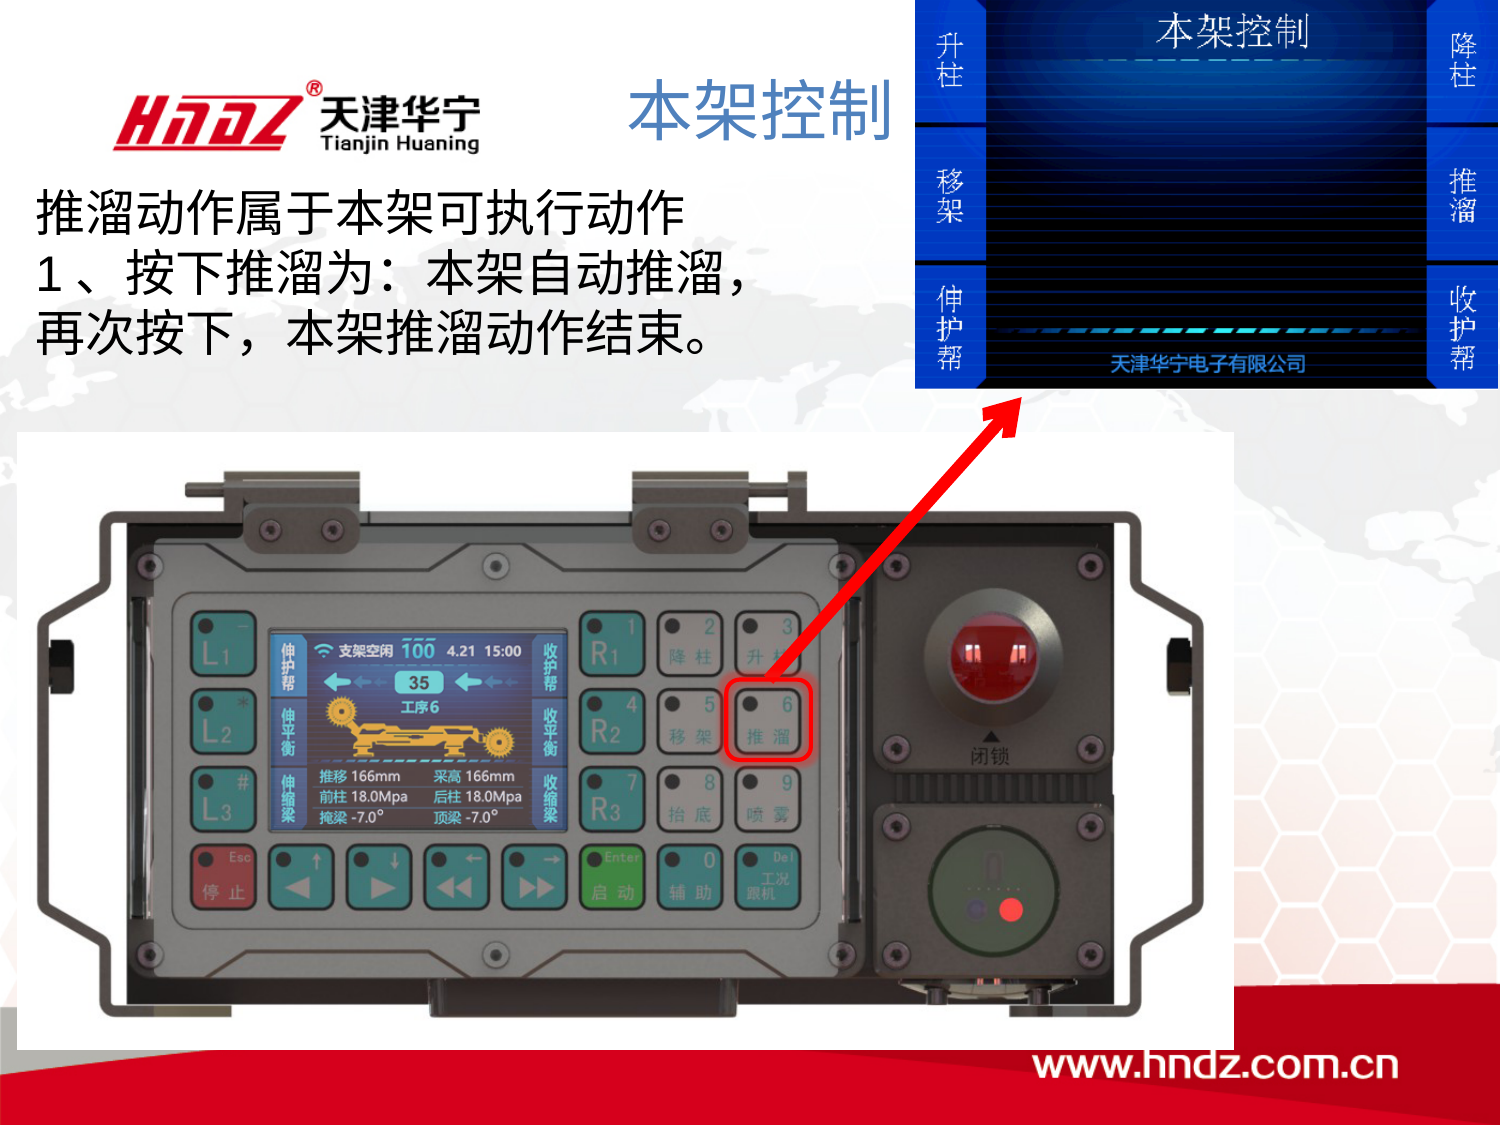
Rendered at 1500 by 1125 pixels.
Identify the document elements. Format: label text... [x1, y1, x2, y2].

text_box 推溜动作属于本架可执行动作 1、按下推溜为：本架自动推溜， 再次按下，本架推溜动作结束。 [20, 173, 790, 369]
text_box 本架控制 [612, 61, 910, 156]
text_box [768, 396, 1022, 680]
picture [0, 0, 1500, 1125]
